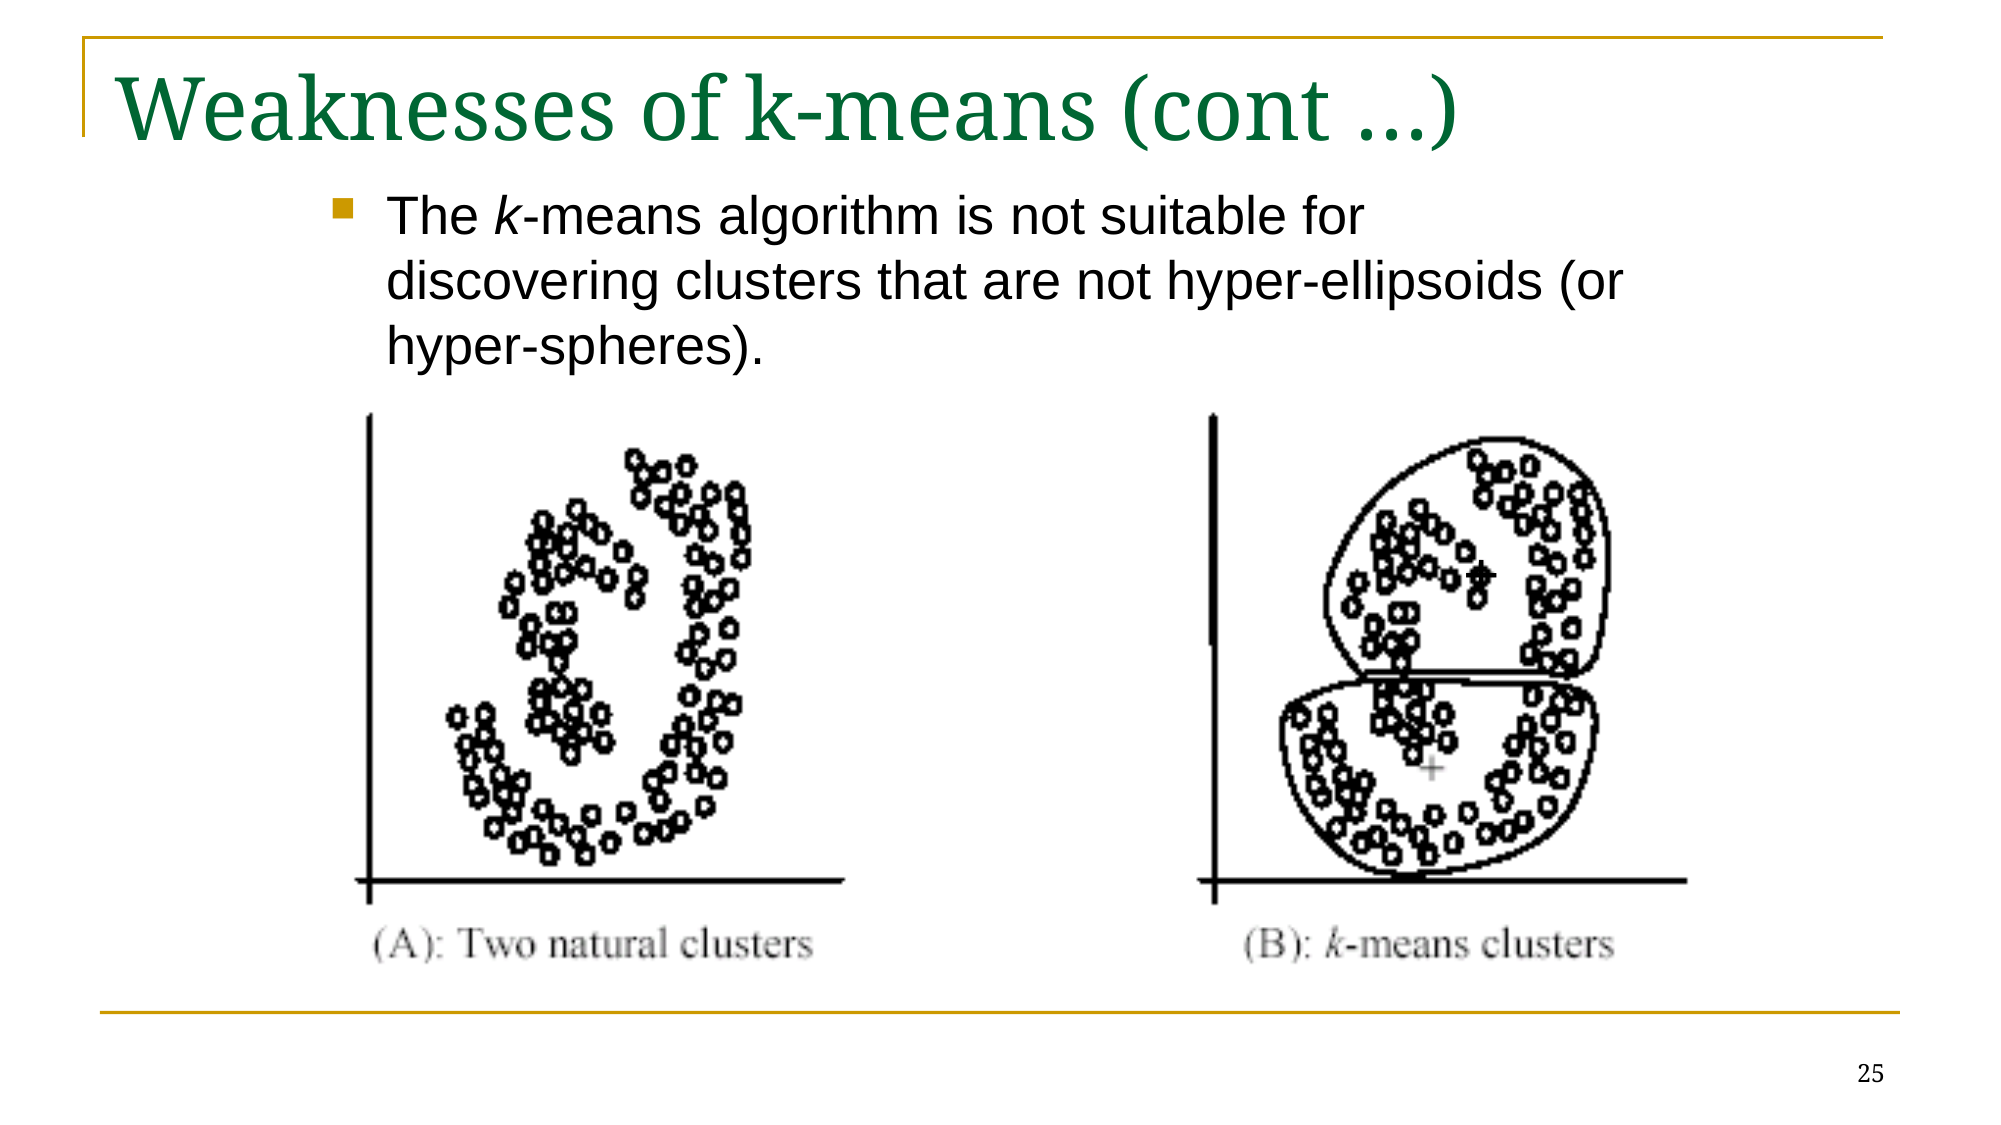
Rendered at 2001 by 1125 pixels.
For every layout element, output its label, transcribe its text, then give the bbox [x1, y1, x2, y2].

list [344, 408, 1697, 979]
list The k-means algorithm is not suitable for discovering clusters that are not hyper-ellipsoids (or hyper-spheres). [314, 172, 1663, 385]
slide_number 25 [1433, 1024, 1900, 1100]
title Weaknesses of k-means (cont …) [99, 45, 1900, 233]
